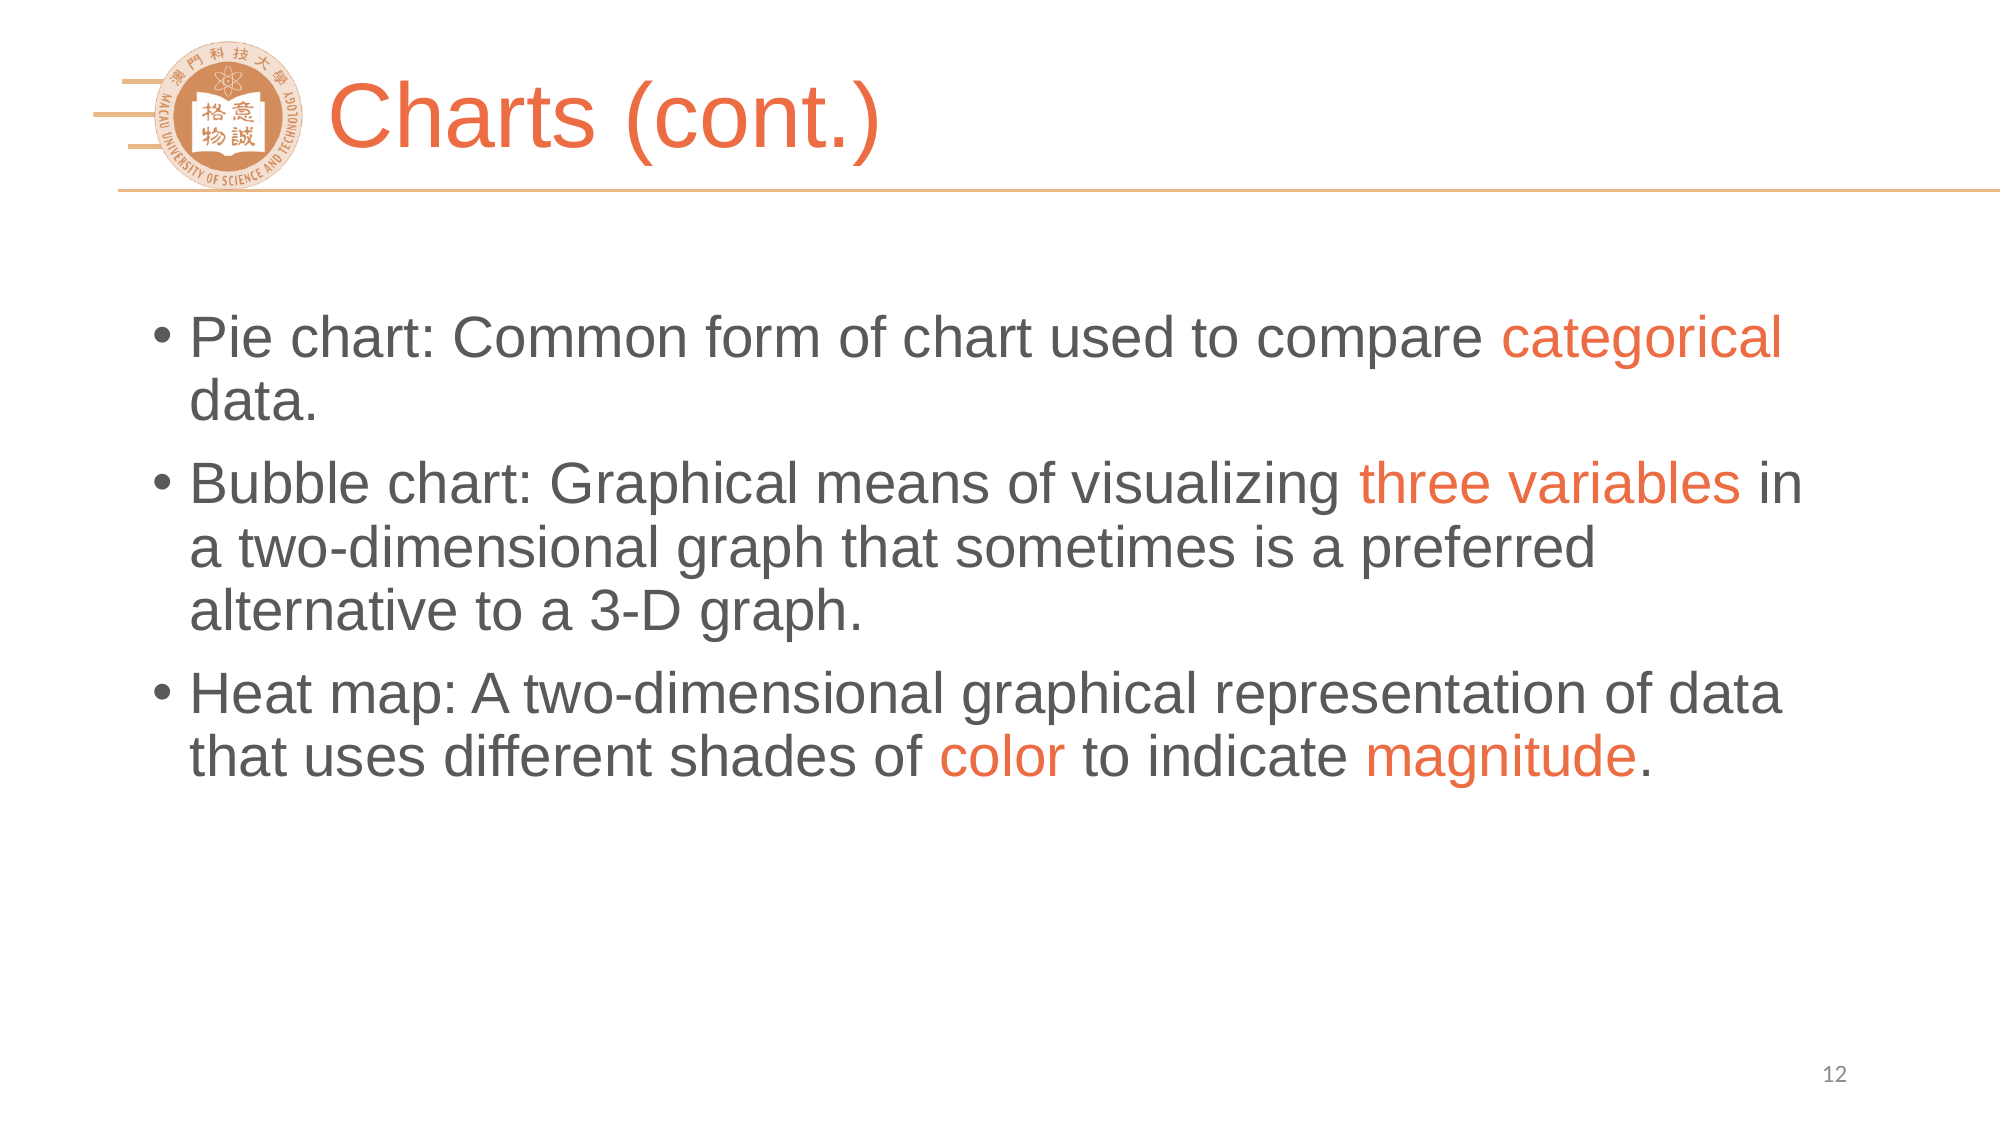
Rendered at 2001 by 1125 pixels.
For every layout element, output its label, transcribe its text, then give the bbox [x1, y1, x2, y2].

list Pie chart: Common form of chart used to compare categorical data. Bubble chart: Graphical means of visualizing three variables in a two-dimensional graph that sometimes is a preferred alternative to a 3-D graph. Heat map: A two-dimensional graphical representation of data that uses different shades of color to indicate magnitude. [137, 299, 1863, 1014]
slide_number 12 [1412, 1042, 1863, 1103]
title Charts (cont.) [312, 59, 1863, 177]
